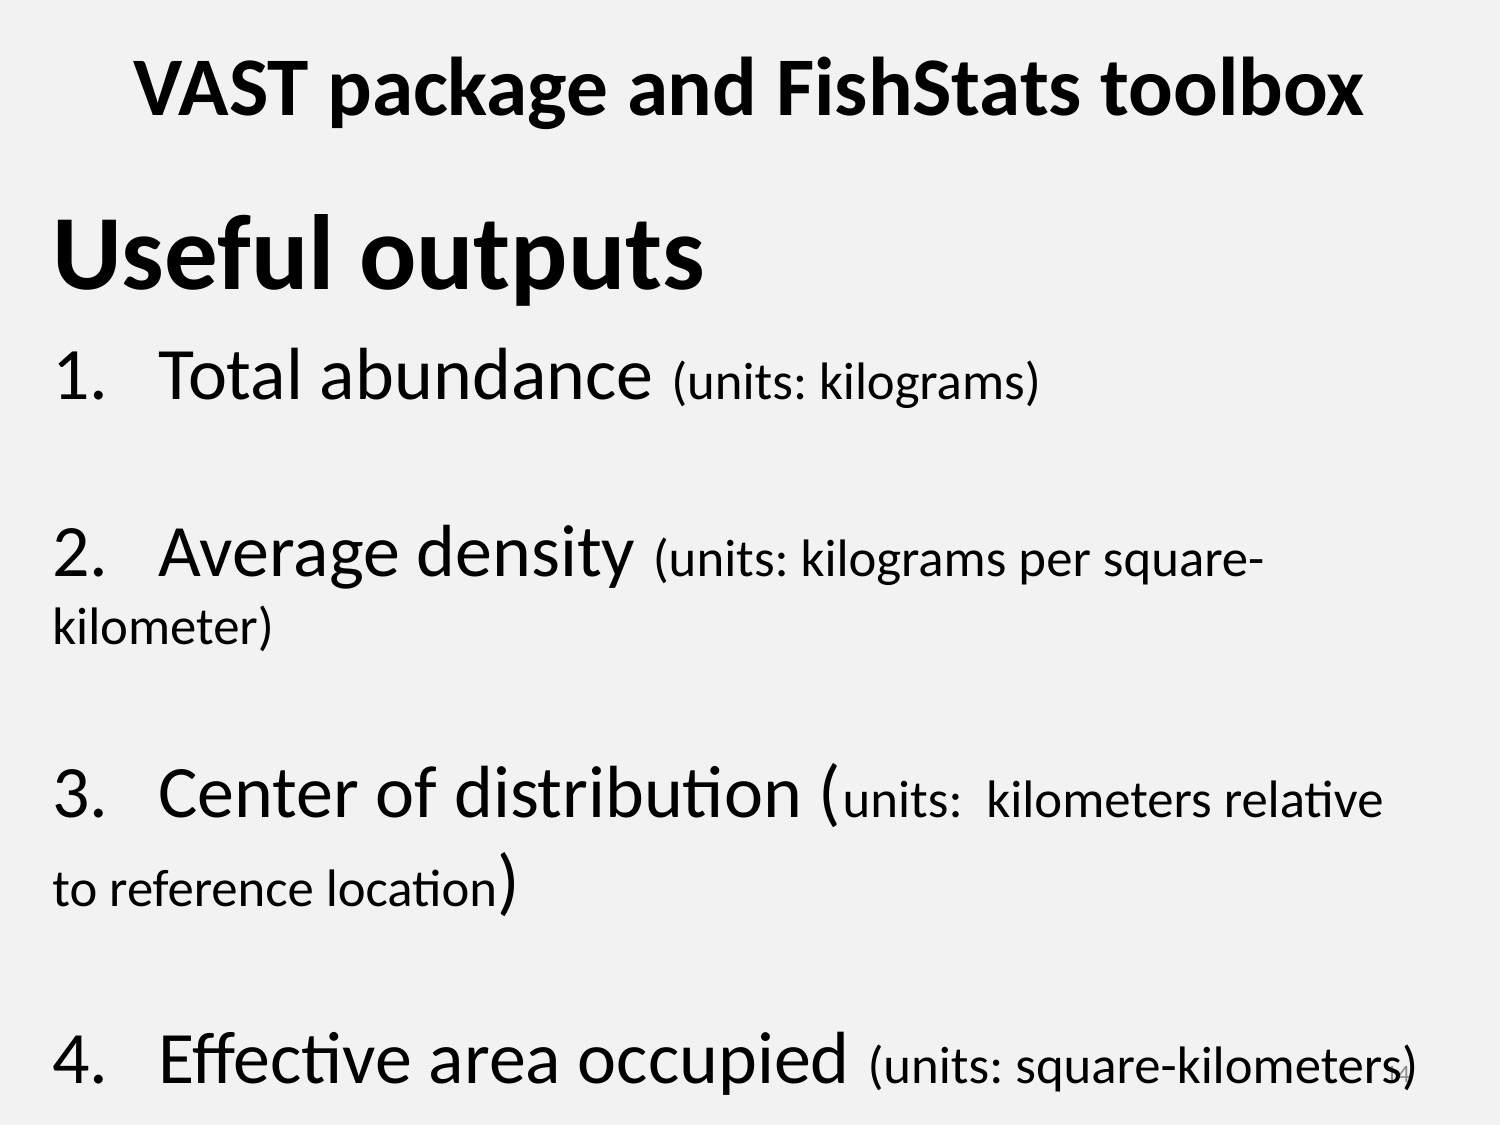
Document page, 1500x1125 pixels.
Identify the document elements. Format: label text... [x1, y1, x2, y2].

text_box VAST package and FishStats toolbox [37, 24, 1463, 140]
slide_number 14 [1074, 1042, 1425, 1103]
